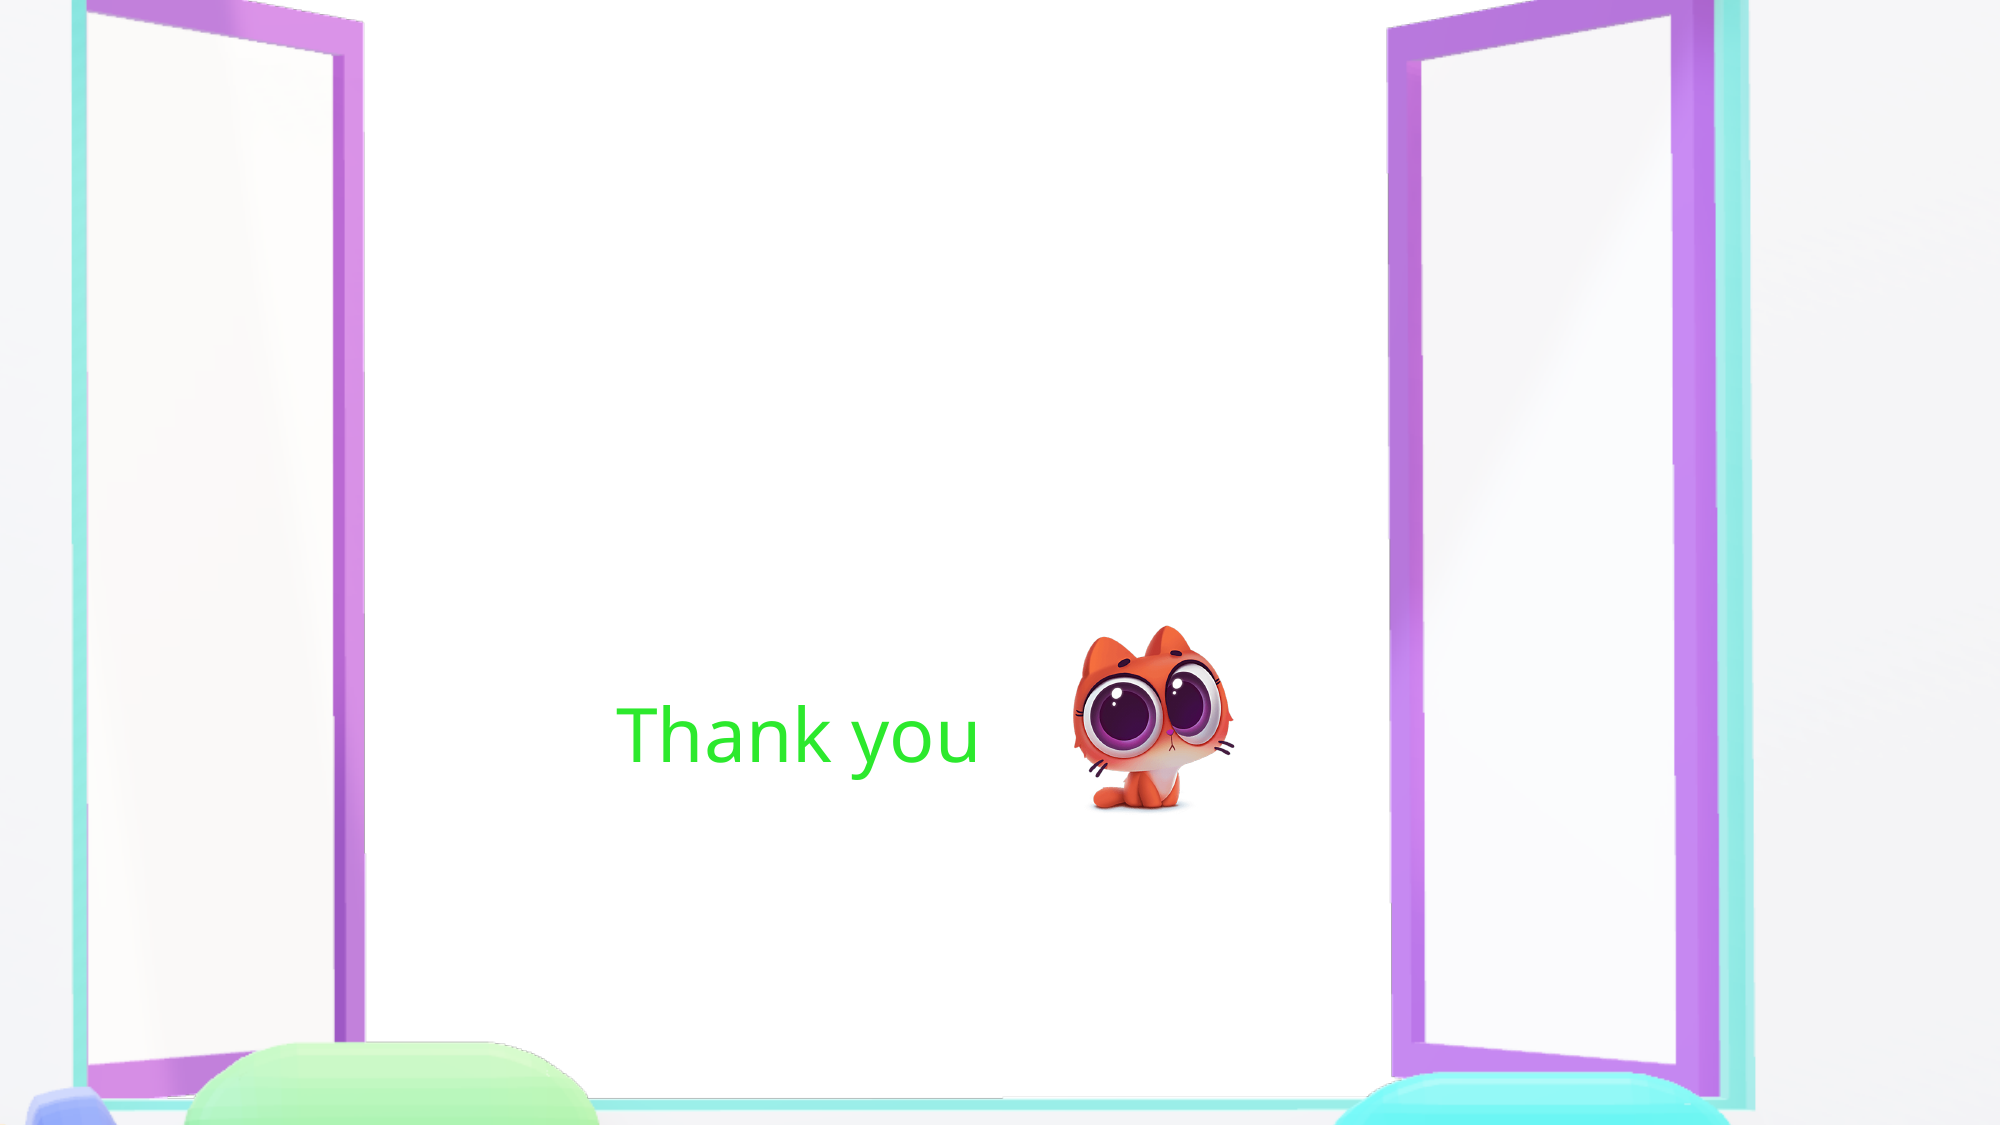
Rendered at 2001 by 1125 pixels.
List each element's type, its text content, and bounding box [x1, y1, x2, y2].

picture [0, 0, 2000, 1125]
text_box Thank you [601, 680, 988, 786]
